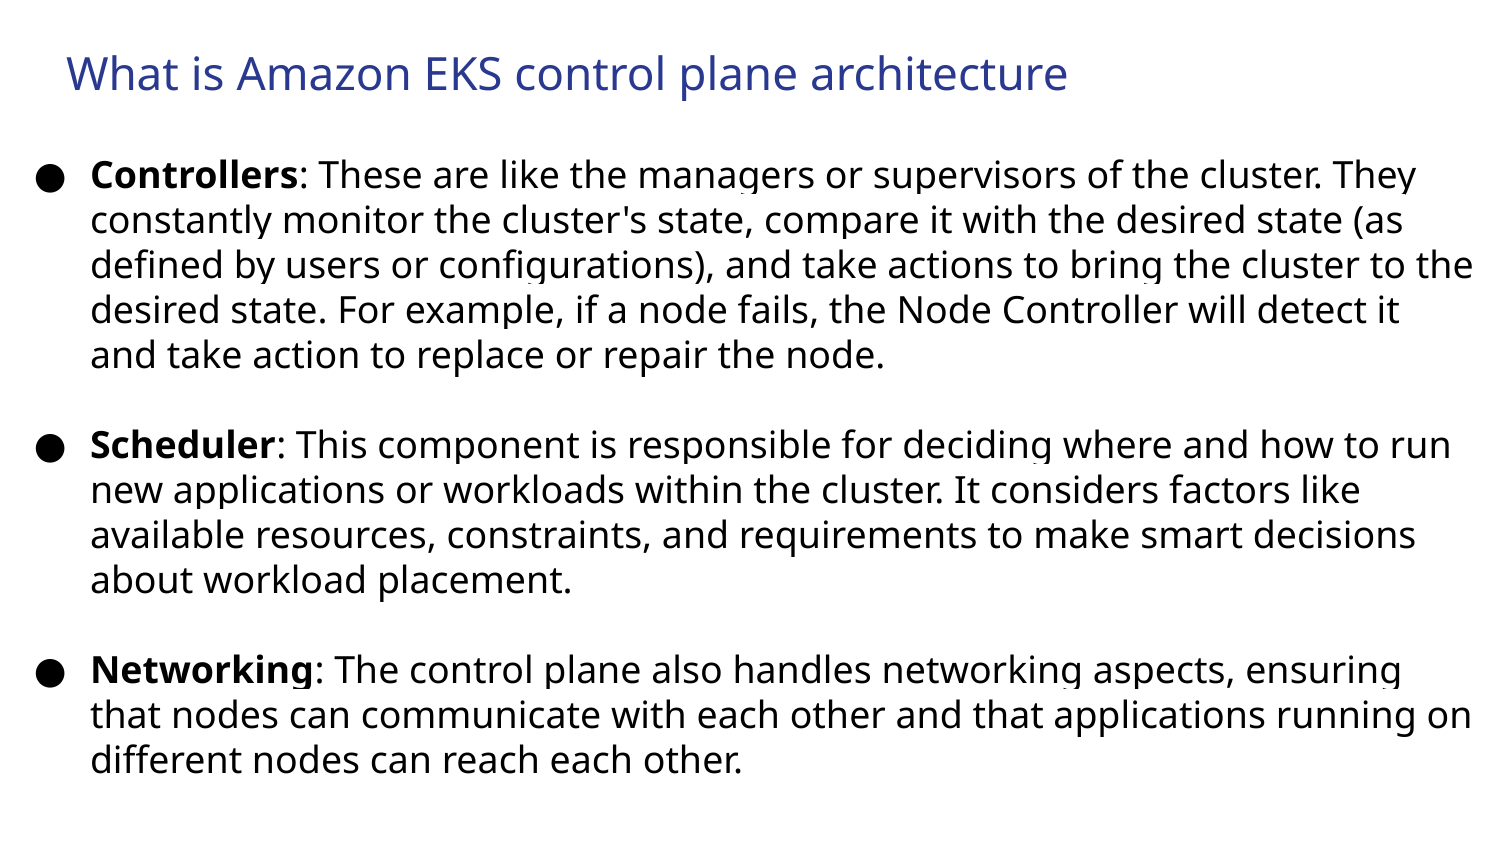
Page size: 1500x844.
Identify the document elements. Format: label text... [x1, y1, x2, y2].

title What is Amazon EKS control plane architecture [51, 29, 1449, 130]
text_box Controllers: These are like the managers or supervisors of the cluster. They constantly monitor the cluster's state, compare it with the desired state (as defined by users or configurations), and take actions to bring the cluster to the desired state. For example, if a node fails, the Node Controller will detect it and take action to replace or repair the node. Scheduler: This component is responsible for deciding where and how to run new applications or workloads within the cluster. It considers factors like available resources, constraints, and requirements to make smart decisions about workload placement. Networking: The control plane also handles networking aspects, ensuring that nodes can communicate with each other and that applications running on different nodes can reach each other. [0, 136, 1493, 844]
